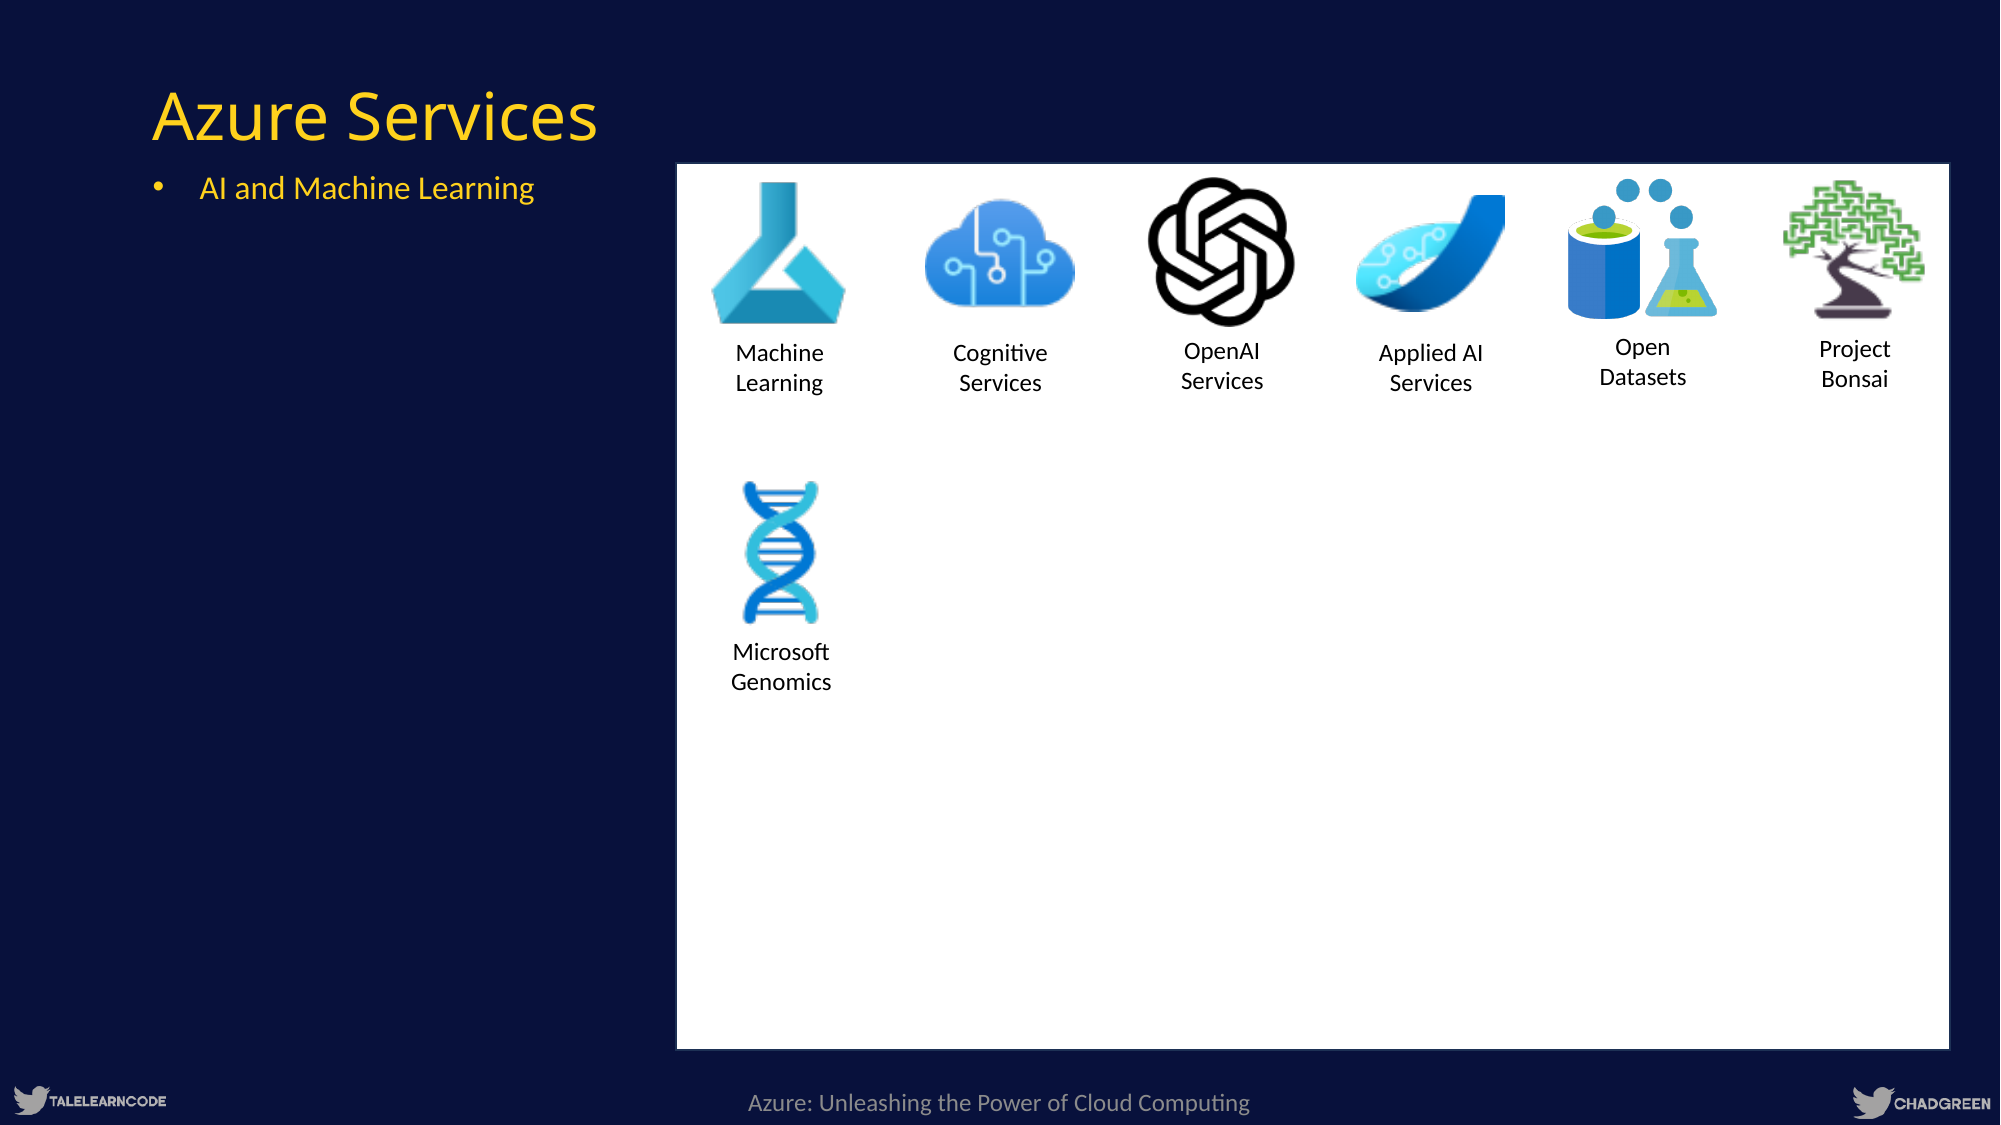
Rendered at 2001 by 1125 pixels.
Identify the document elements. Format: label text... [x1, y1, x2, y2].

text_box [703, 179, 857, 405]
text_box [1145, 178, 1300, 404]
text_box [1354, 195, 1508, 405]
text_box AI and Machine Learning [137, 163, 618, 1070]
text_box [675, 162, 1951, 1051]
title Azure Services [137, 75, 783, 162]
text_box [924, 179, 1078, 405]
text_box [1566, 177, 1720, 400]
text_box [1778, 176, 1932, 402]
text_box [704, 478, 859, 705]
